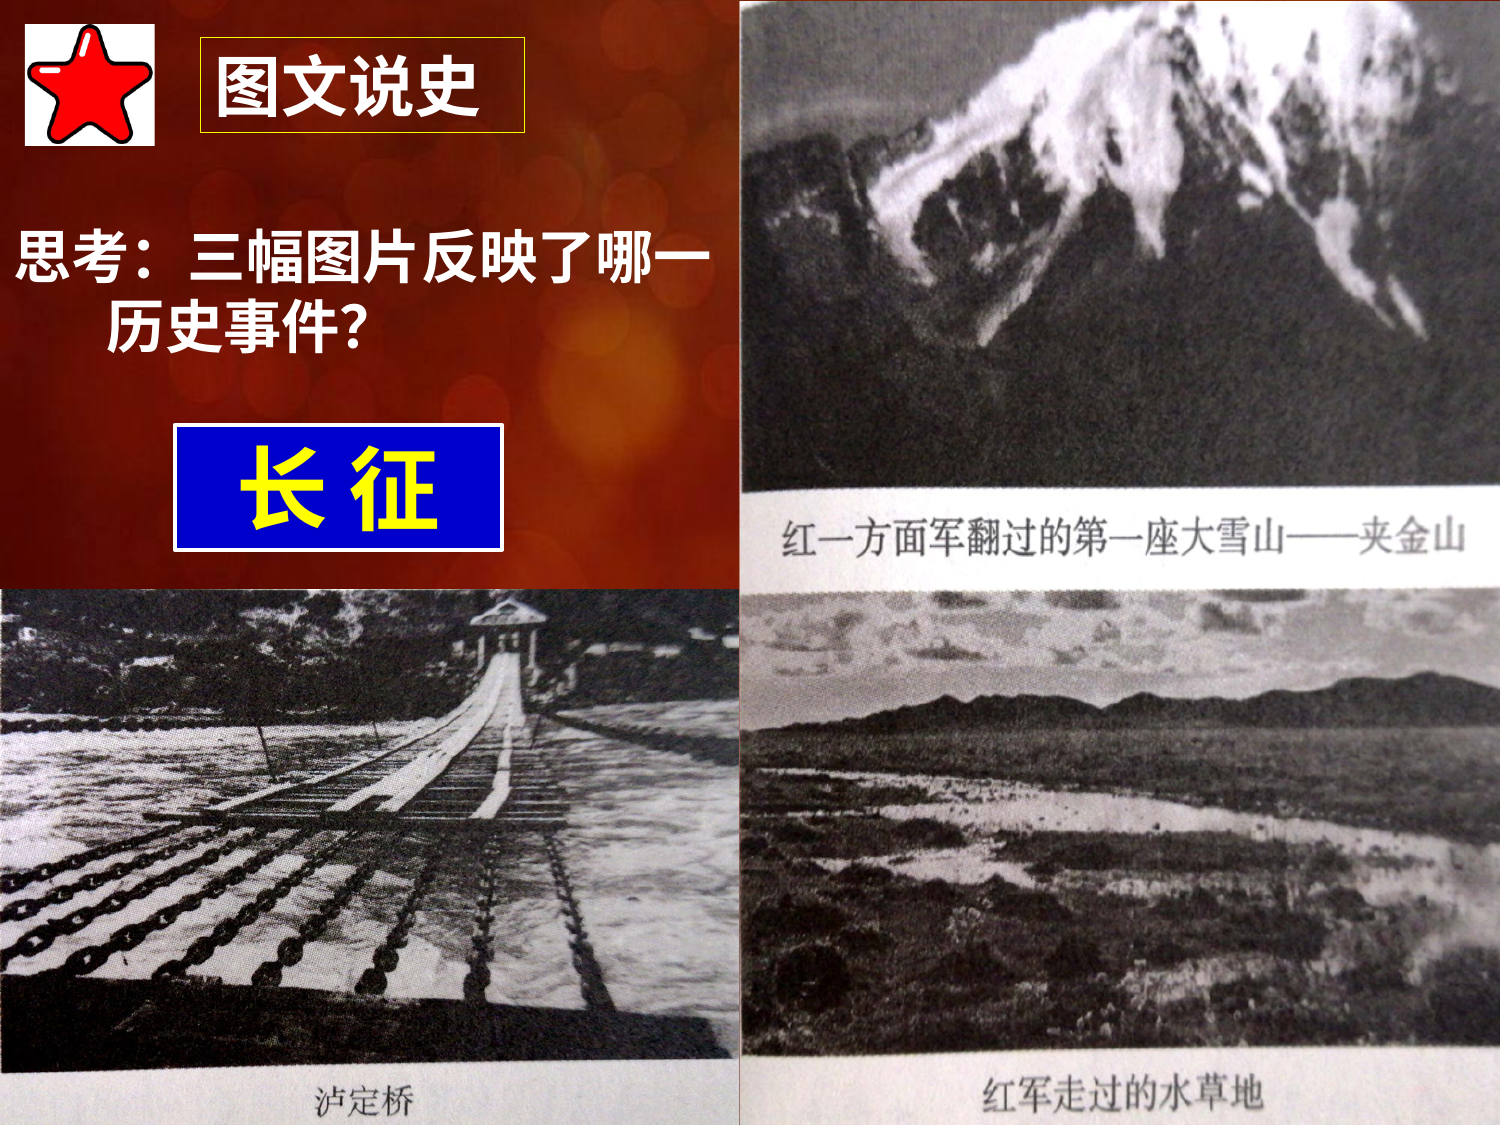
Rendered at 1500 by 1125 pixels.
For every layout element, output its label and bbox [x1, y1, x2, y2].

text_box [24, 24, 526, 146]
picture [0, 0, 1500, 1125]
